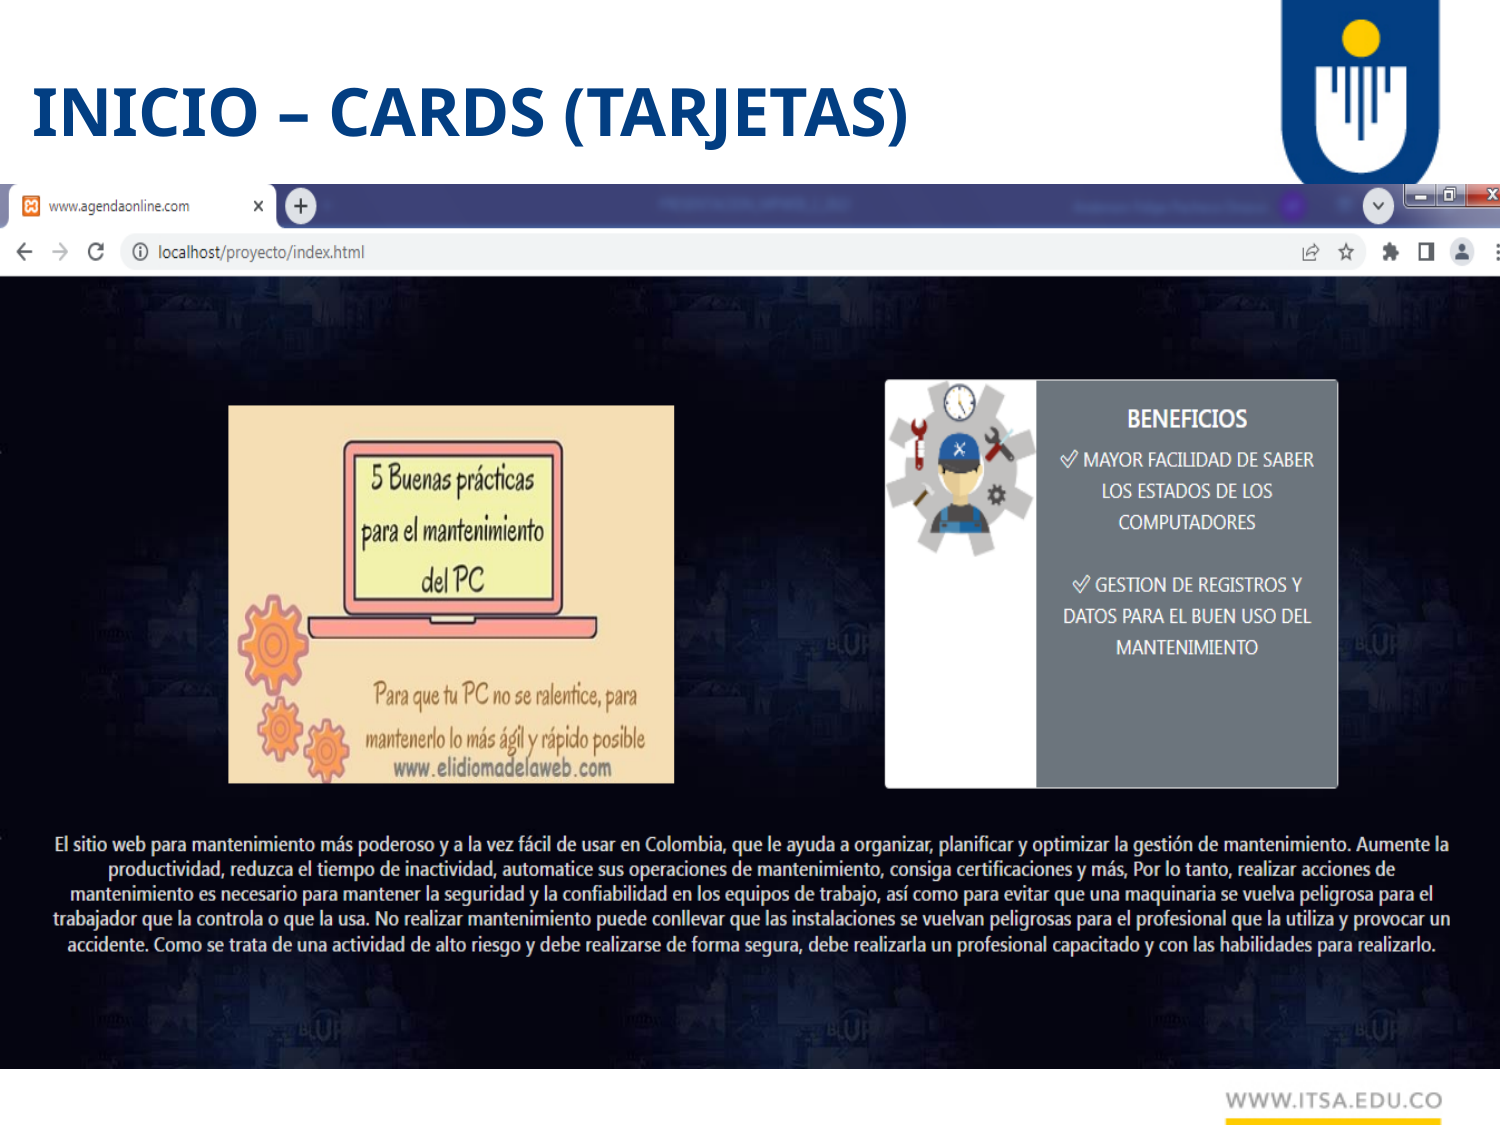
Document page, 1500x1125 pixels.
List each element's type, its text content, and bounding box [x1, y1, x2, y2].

picture [0, 0, 1500, 1125]
title INICIO – CARDS (TARJETAS) [17, 5, 1312, 184]
